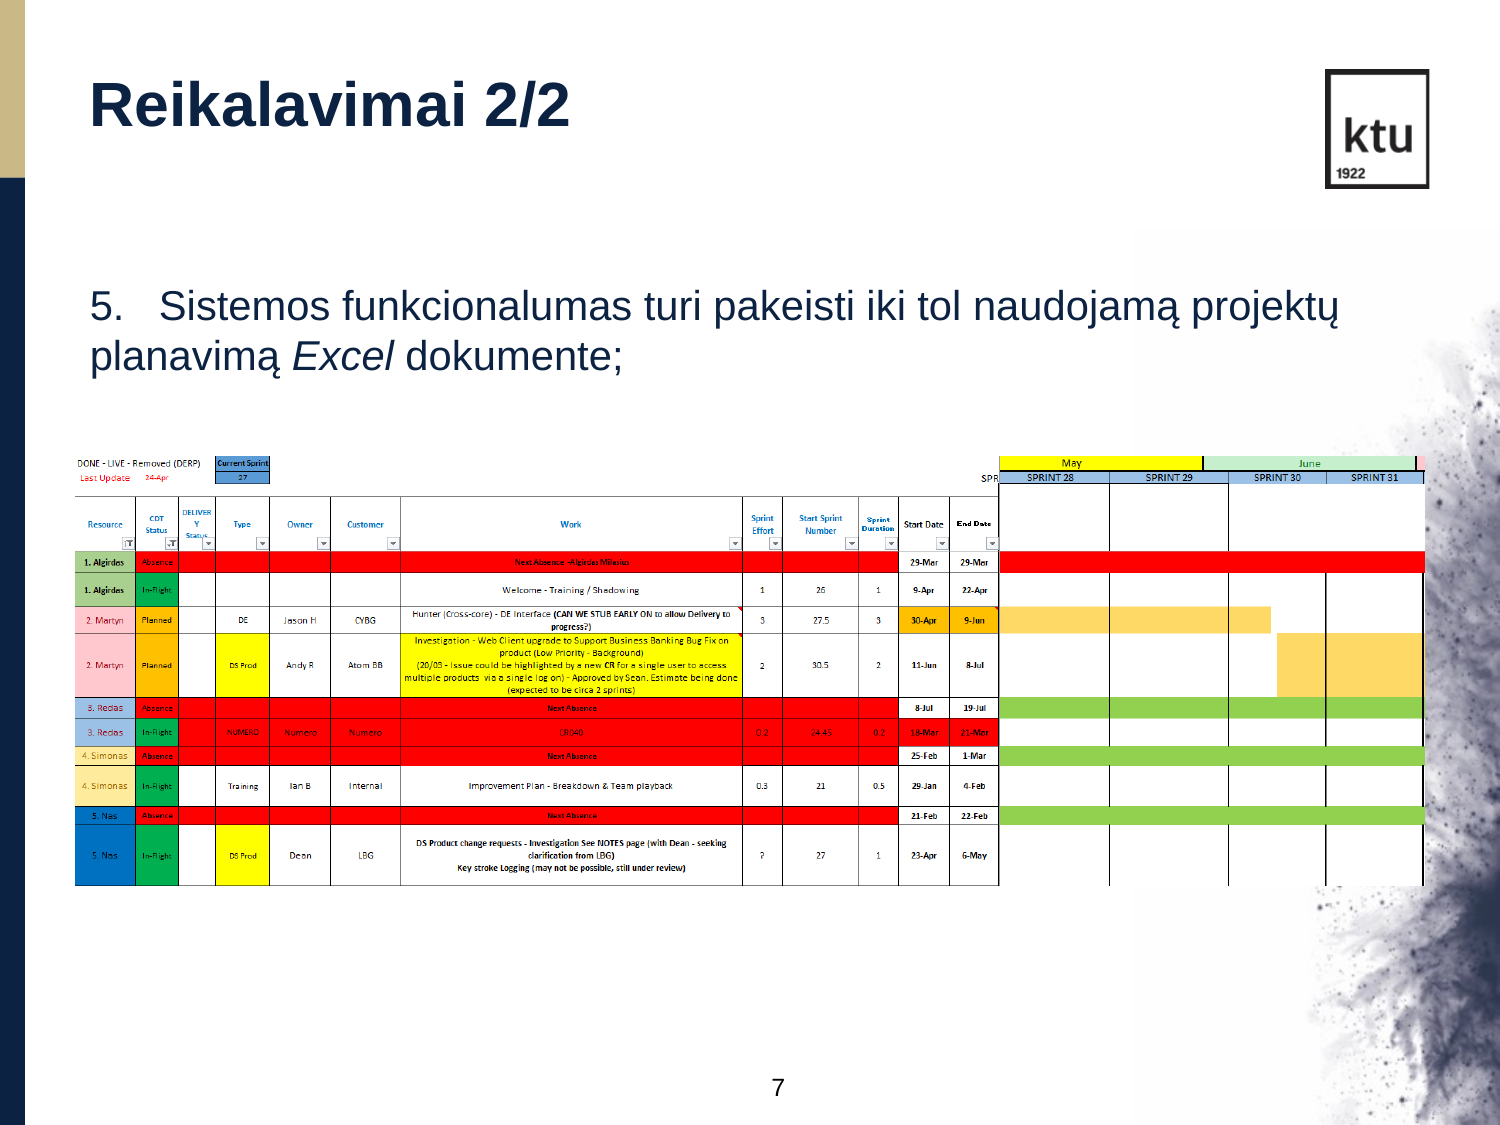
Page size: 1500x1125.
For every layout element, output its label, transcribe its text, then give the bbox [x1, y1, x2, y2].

list Reikalavimai 2/2 [75, 69, 654, 171]
picture [74, 229, 1500, 1125]
list 5. Sistemos funkcionalumas turi pakeisti iki tol naudojamą projektų planavimą Excel dokumente; [75, 271, 1426, 412]
